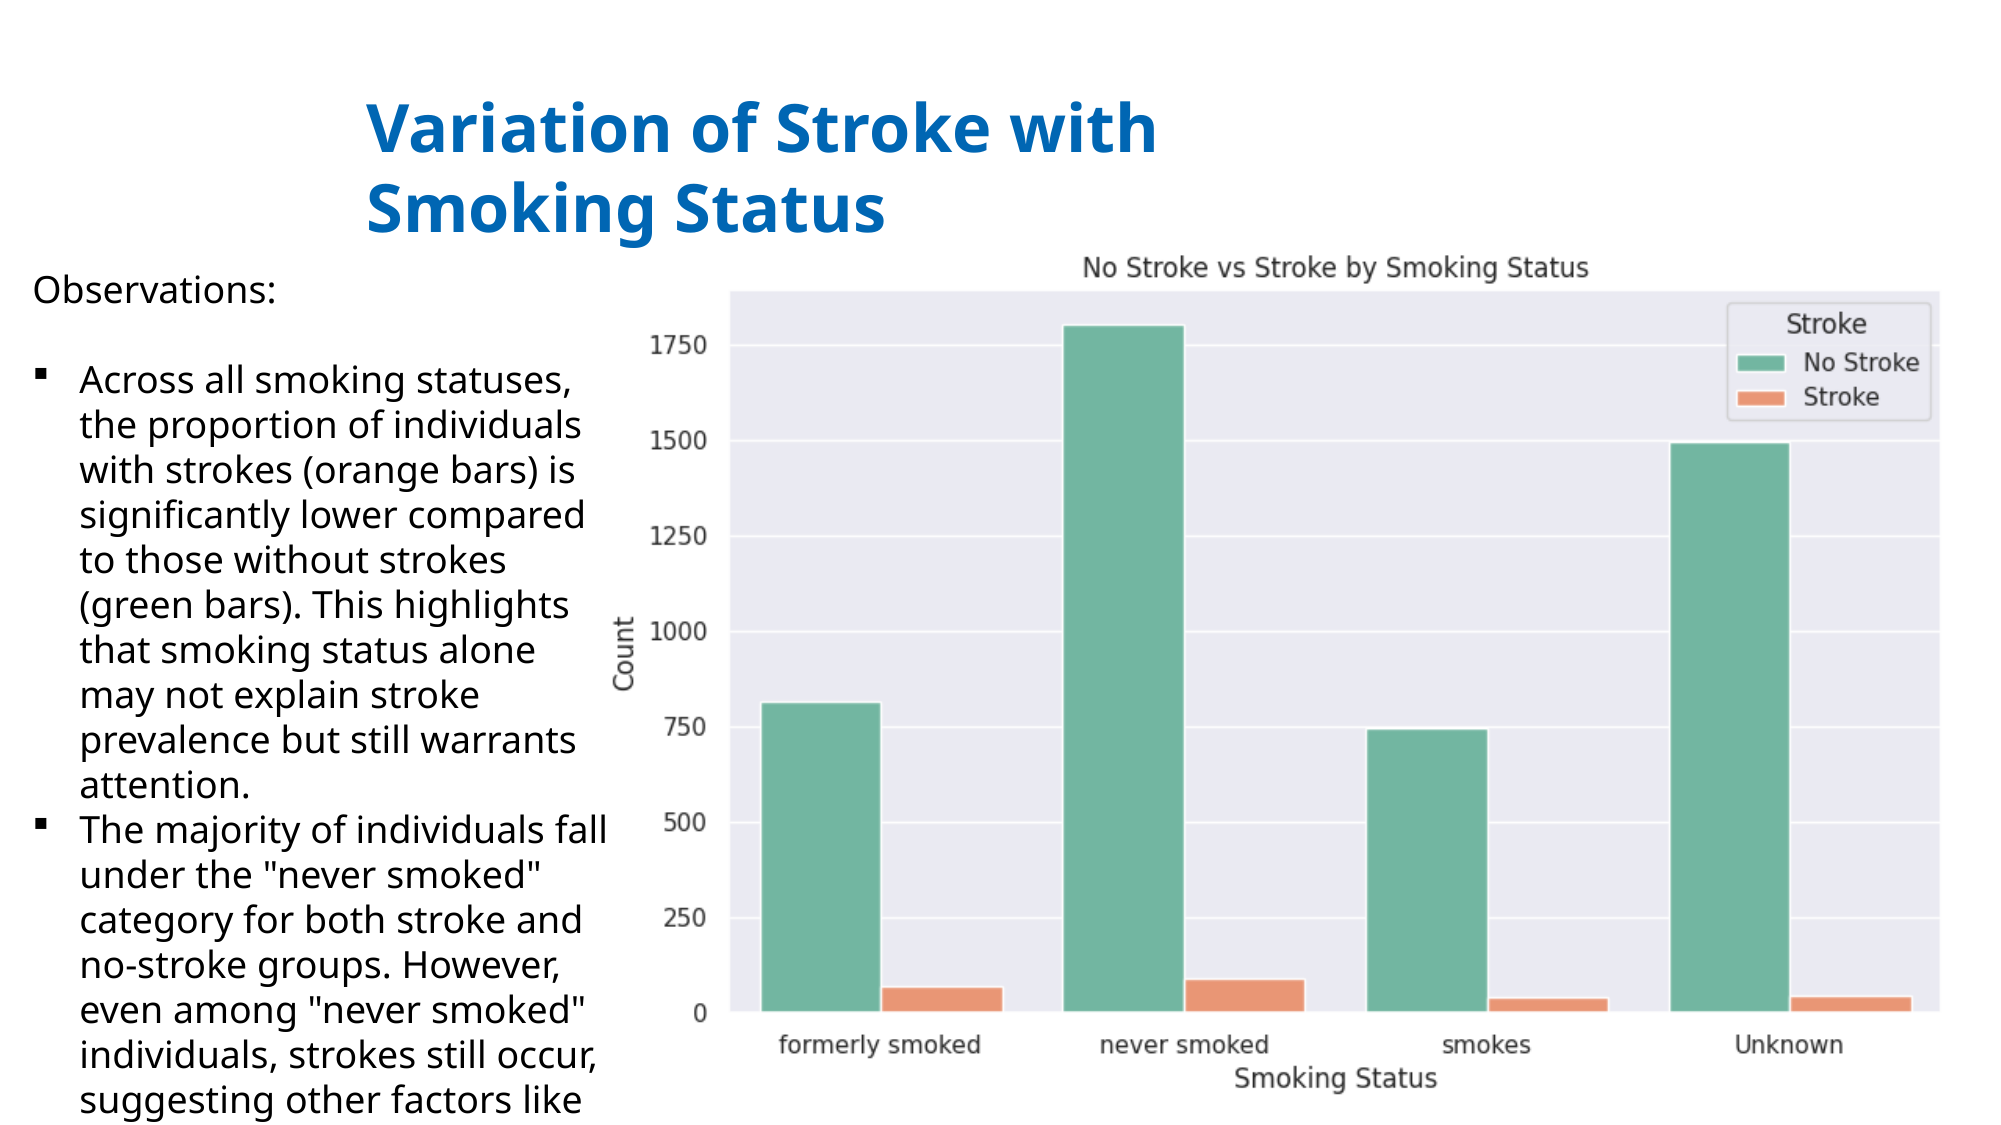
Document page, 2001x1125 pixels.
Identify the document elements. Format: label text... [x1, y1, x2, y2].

picture [596, 240, 1957, 1110]
text_box Variation of Stroke with Smoking Status [351, 78, 1447, 254]
text_box Observations: Across all smoking statuses, the proportion of individuals with strokes (orange bars) is significantly lower compared to those without strokes (green bars). This highlights that smoking status alone may not explain stroke prevalence but still warrants attention. The majority of individuals fall under the "never smoked" category for both stroke and no-stroke groups. However, even among "never smoked" individuals, strokes still occur, suggesting other factors like BMI, age, or comorbidities may play a role. [17, 258, 625, 1125]
